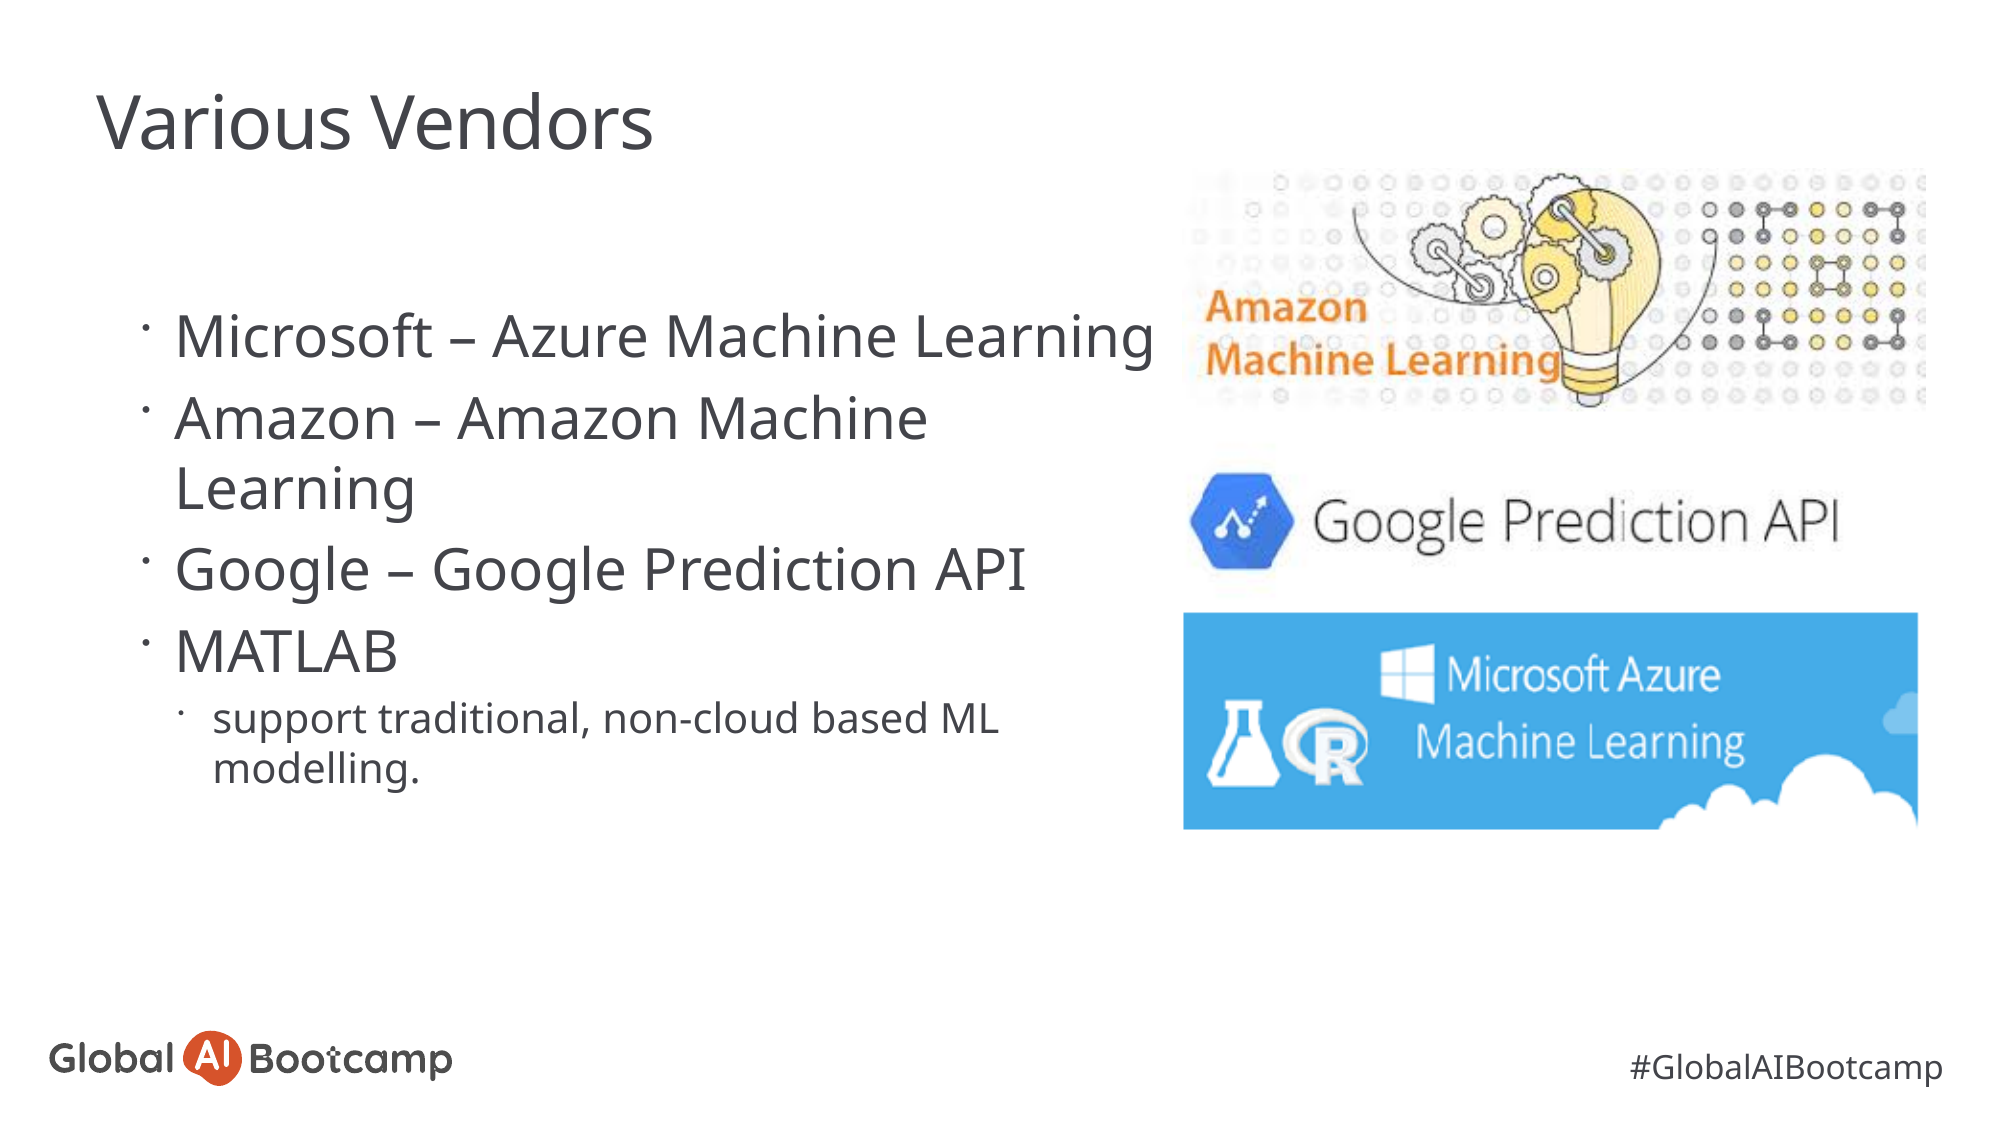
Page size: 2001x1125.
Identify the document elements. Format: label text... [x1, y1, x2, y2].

picture [1181, 168, 1926, 853]
list Microsoft – Azure Machine Learning Amazon – Amazon Machine Learning Google – Google Prediction API MATLAB support traditional, non-cloud based ML modelling. [137, 299, 1182, 1014]
title Various Vendors [96, 75, 1904, 166]
